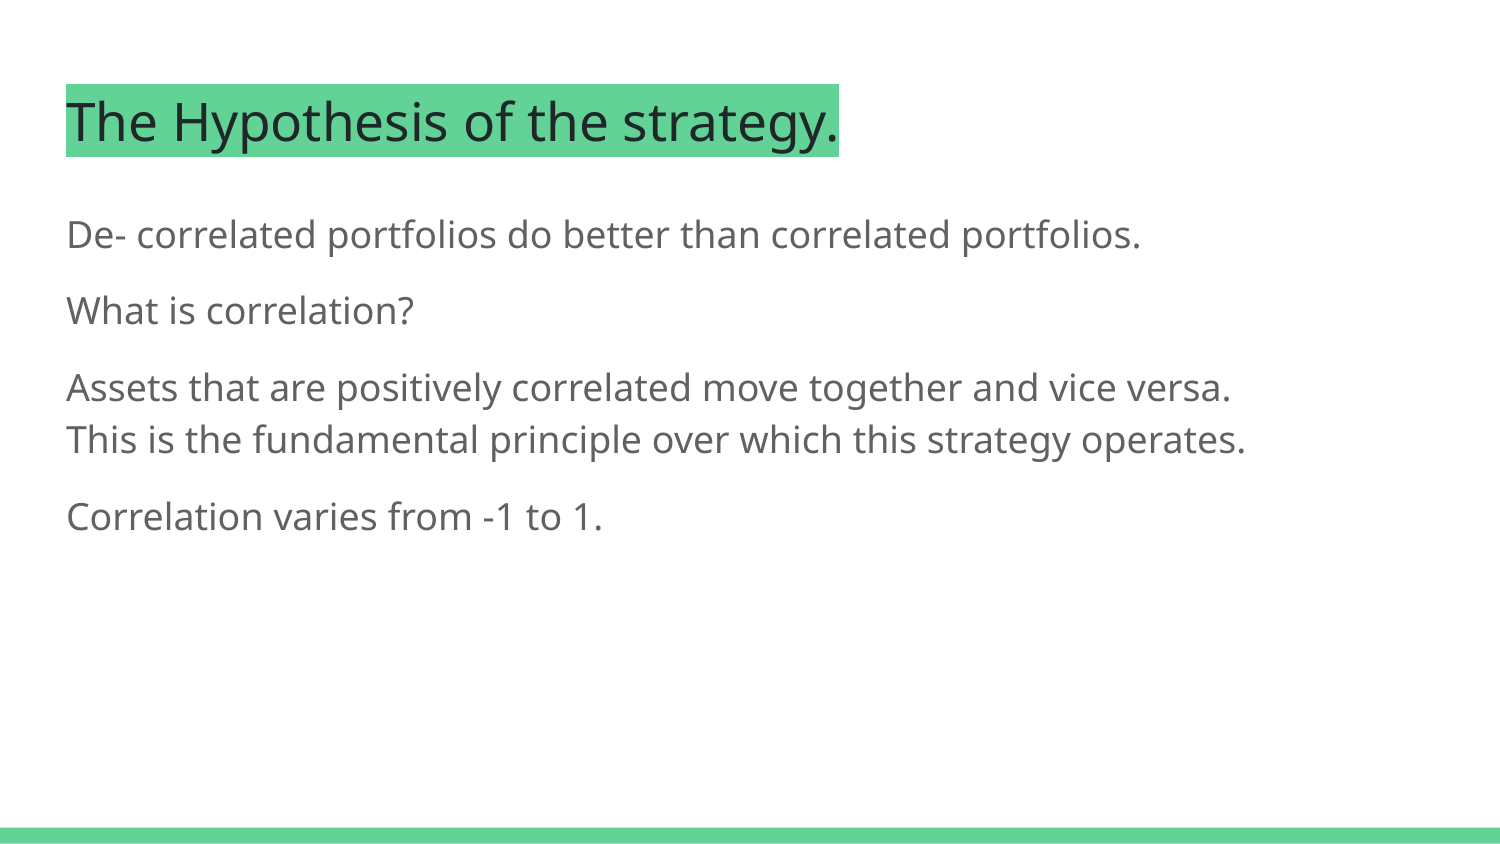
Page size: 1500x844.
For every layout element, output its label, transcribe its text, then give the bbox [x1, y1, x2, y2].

title The Hypothesis of the strategy. [51, 72, 1449, 167]
list De- correlated portfolios do better than correlated portfolios. What is correlation? Assets that are positively correlated move together and vice versa. This is the fundamental principle over which this strategy operates. Correlation varies from -1 to 1. [51, 189, 1449, 750]
